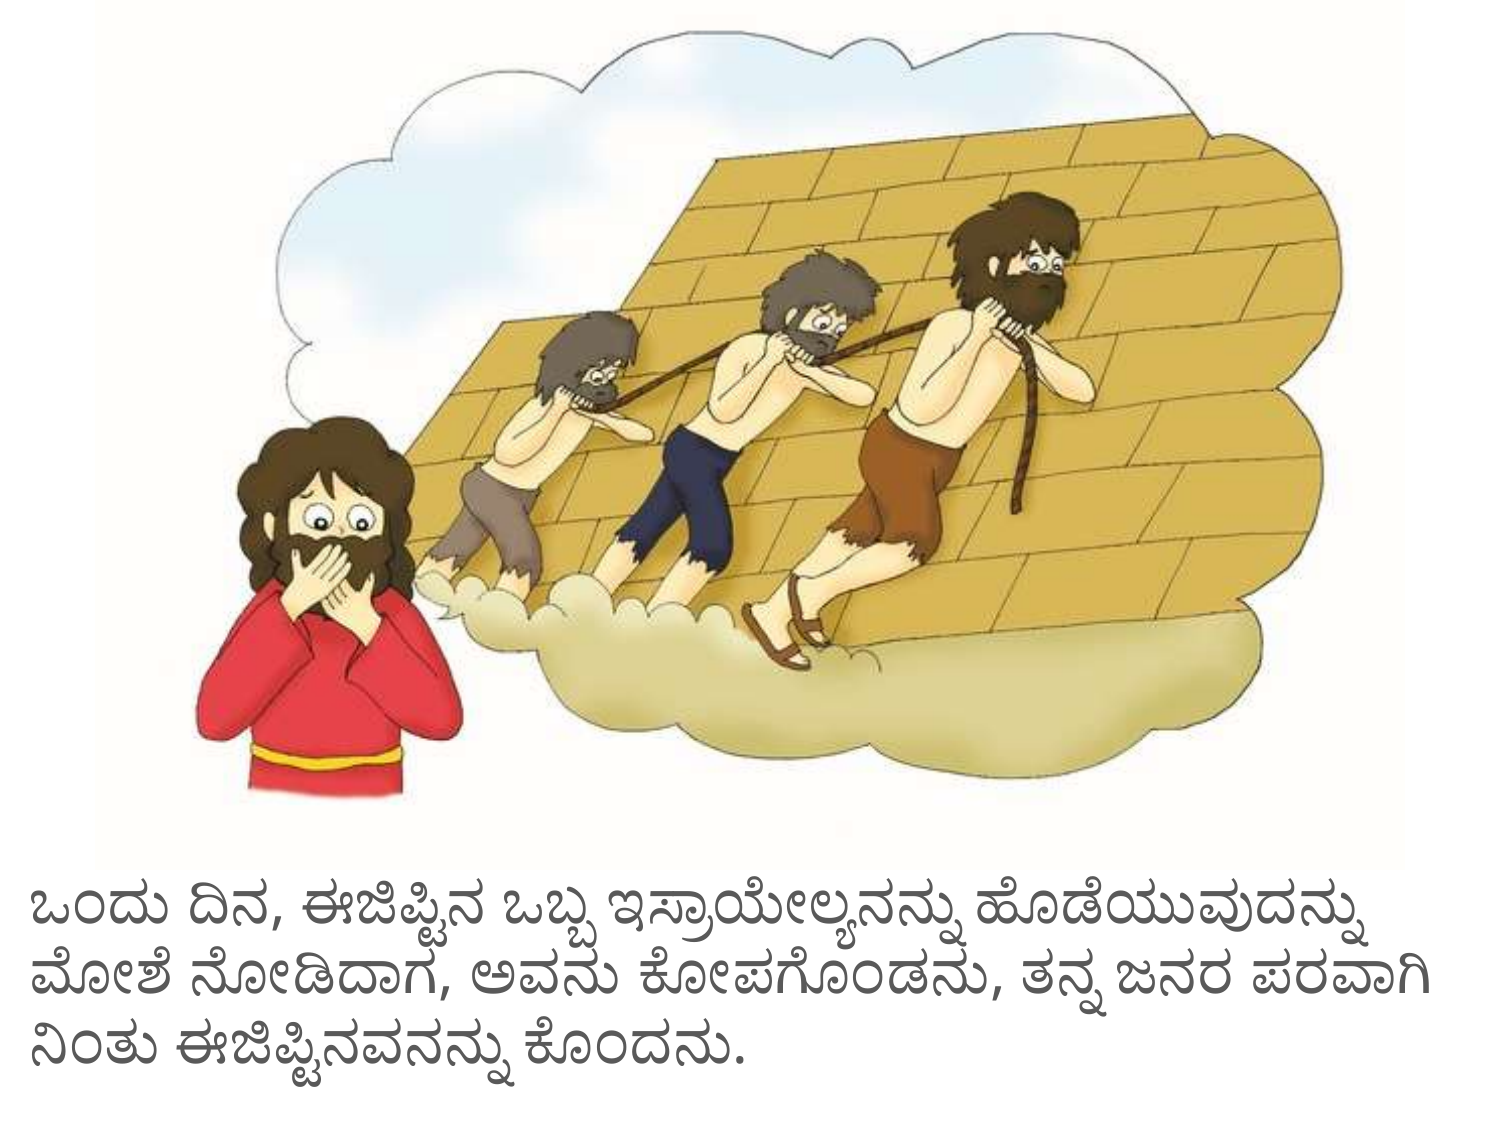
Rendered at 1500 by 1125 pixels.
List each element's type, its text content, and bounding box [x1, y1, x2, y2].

picture [94, 0, 1405, 870]
text_box ಒಂದು ದಿನ, ಈಜಿಪ್ಟಿನ ಒಬ್ಬ ಇಸ್ರಾಯೇಲ್ಯನನ್ನು ಹೊಡೆಯುವುದನ್ನು ಮೋಶೆ ನೋಡಿದಾಗ, ಅವನು ಕೋಪಗೊಂಡನು, ತನ್ನ ಜನರ ಪರವಾಗಿ ನಿಂತು ಈಜಿಪ್ಟಿನವನನ್ನು ಕೊಂದನು. [14, 857, 1486, 1083]
